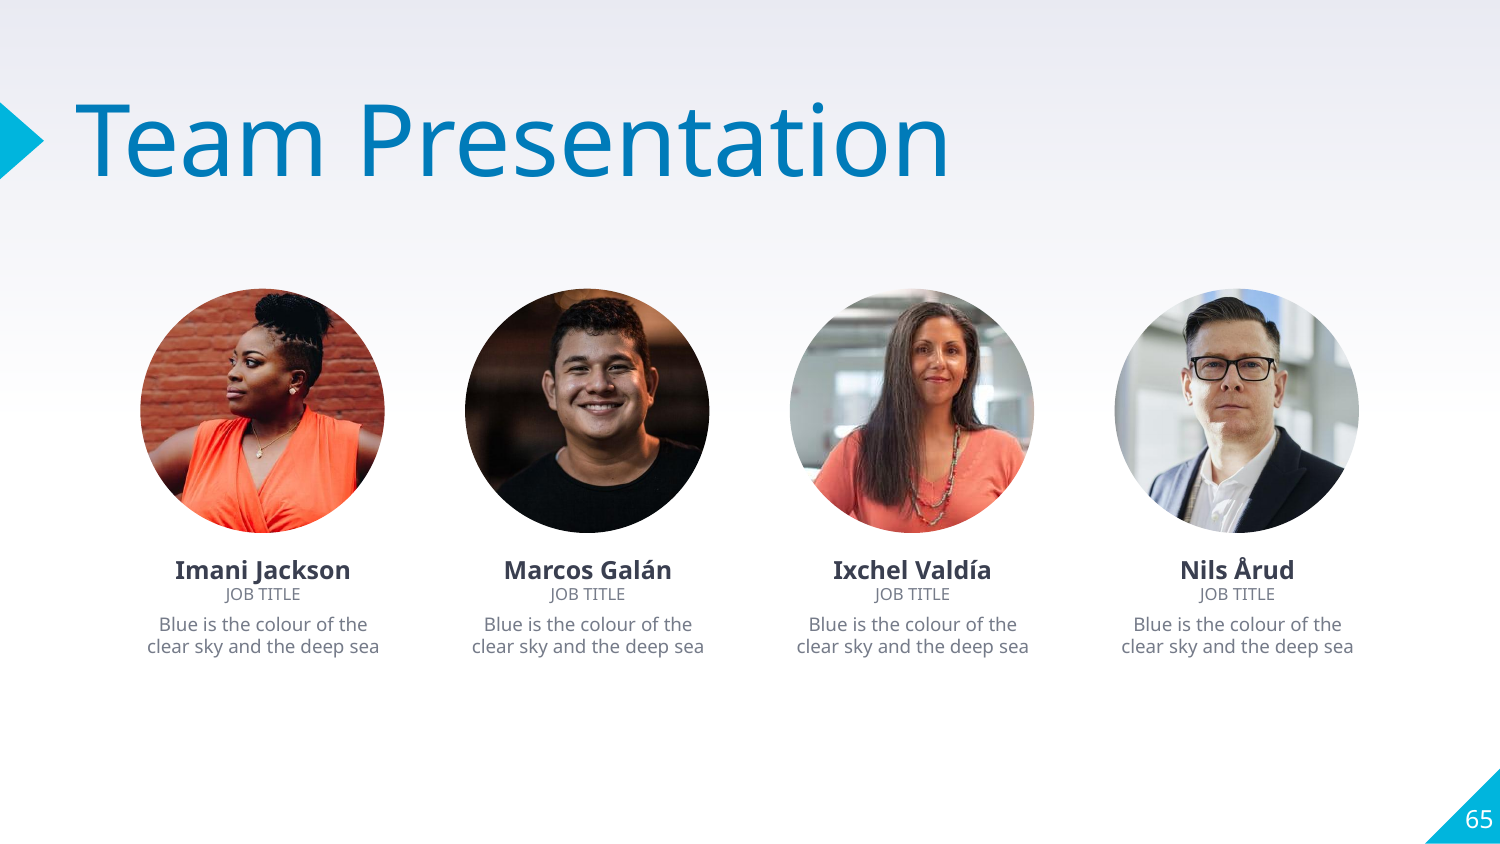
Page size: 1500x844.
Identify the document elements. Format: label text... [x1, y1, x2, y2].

picture [464, 288, 710, 534]
text_box Nils Årud JOB TITLE Blue is the colour of the clear sky and the deep sea [1115, 554, 1360, 675]
title Team Presentation [75, 99, 1001, 277]
slide_number 65 [1418, 760, 1494, 838]
text_box Imani Jackson JOB TITLE Blue is the colour of the clear sky and the deep sea [141, 554, 386, 675]
picture [140, 288, 385, 534]
text_box Ixchel Valdía JOB TITLE Blue is the colour of the clear sky and the deep sea [790, 554, 1035, 675]
text_box Marcos Galán JOB TITLE Blue is the colour of the clear sky and the deep sea [465, 554, 711, 675]
picture [789, 288, 1035, 534]
picture [1114, 288, 1360, 534]
